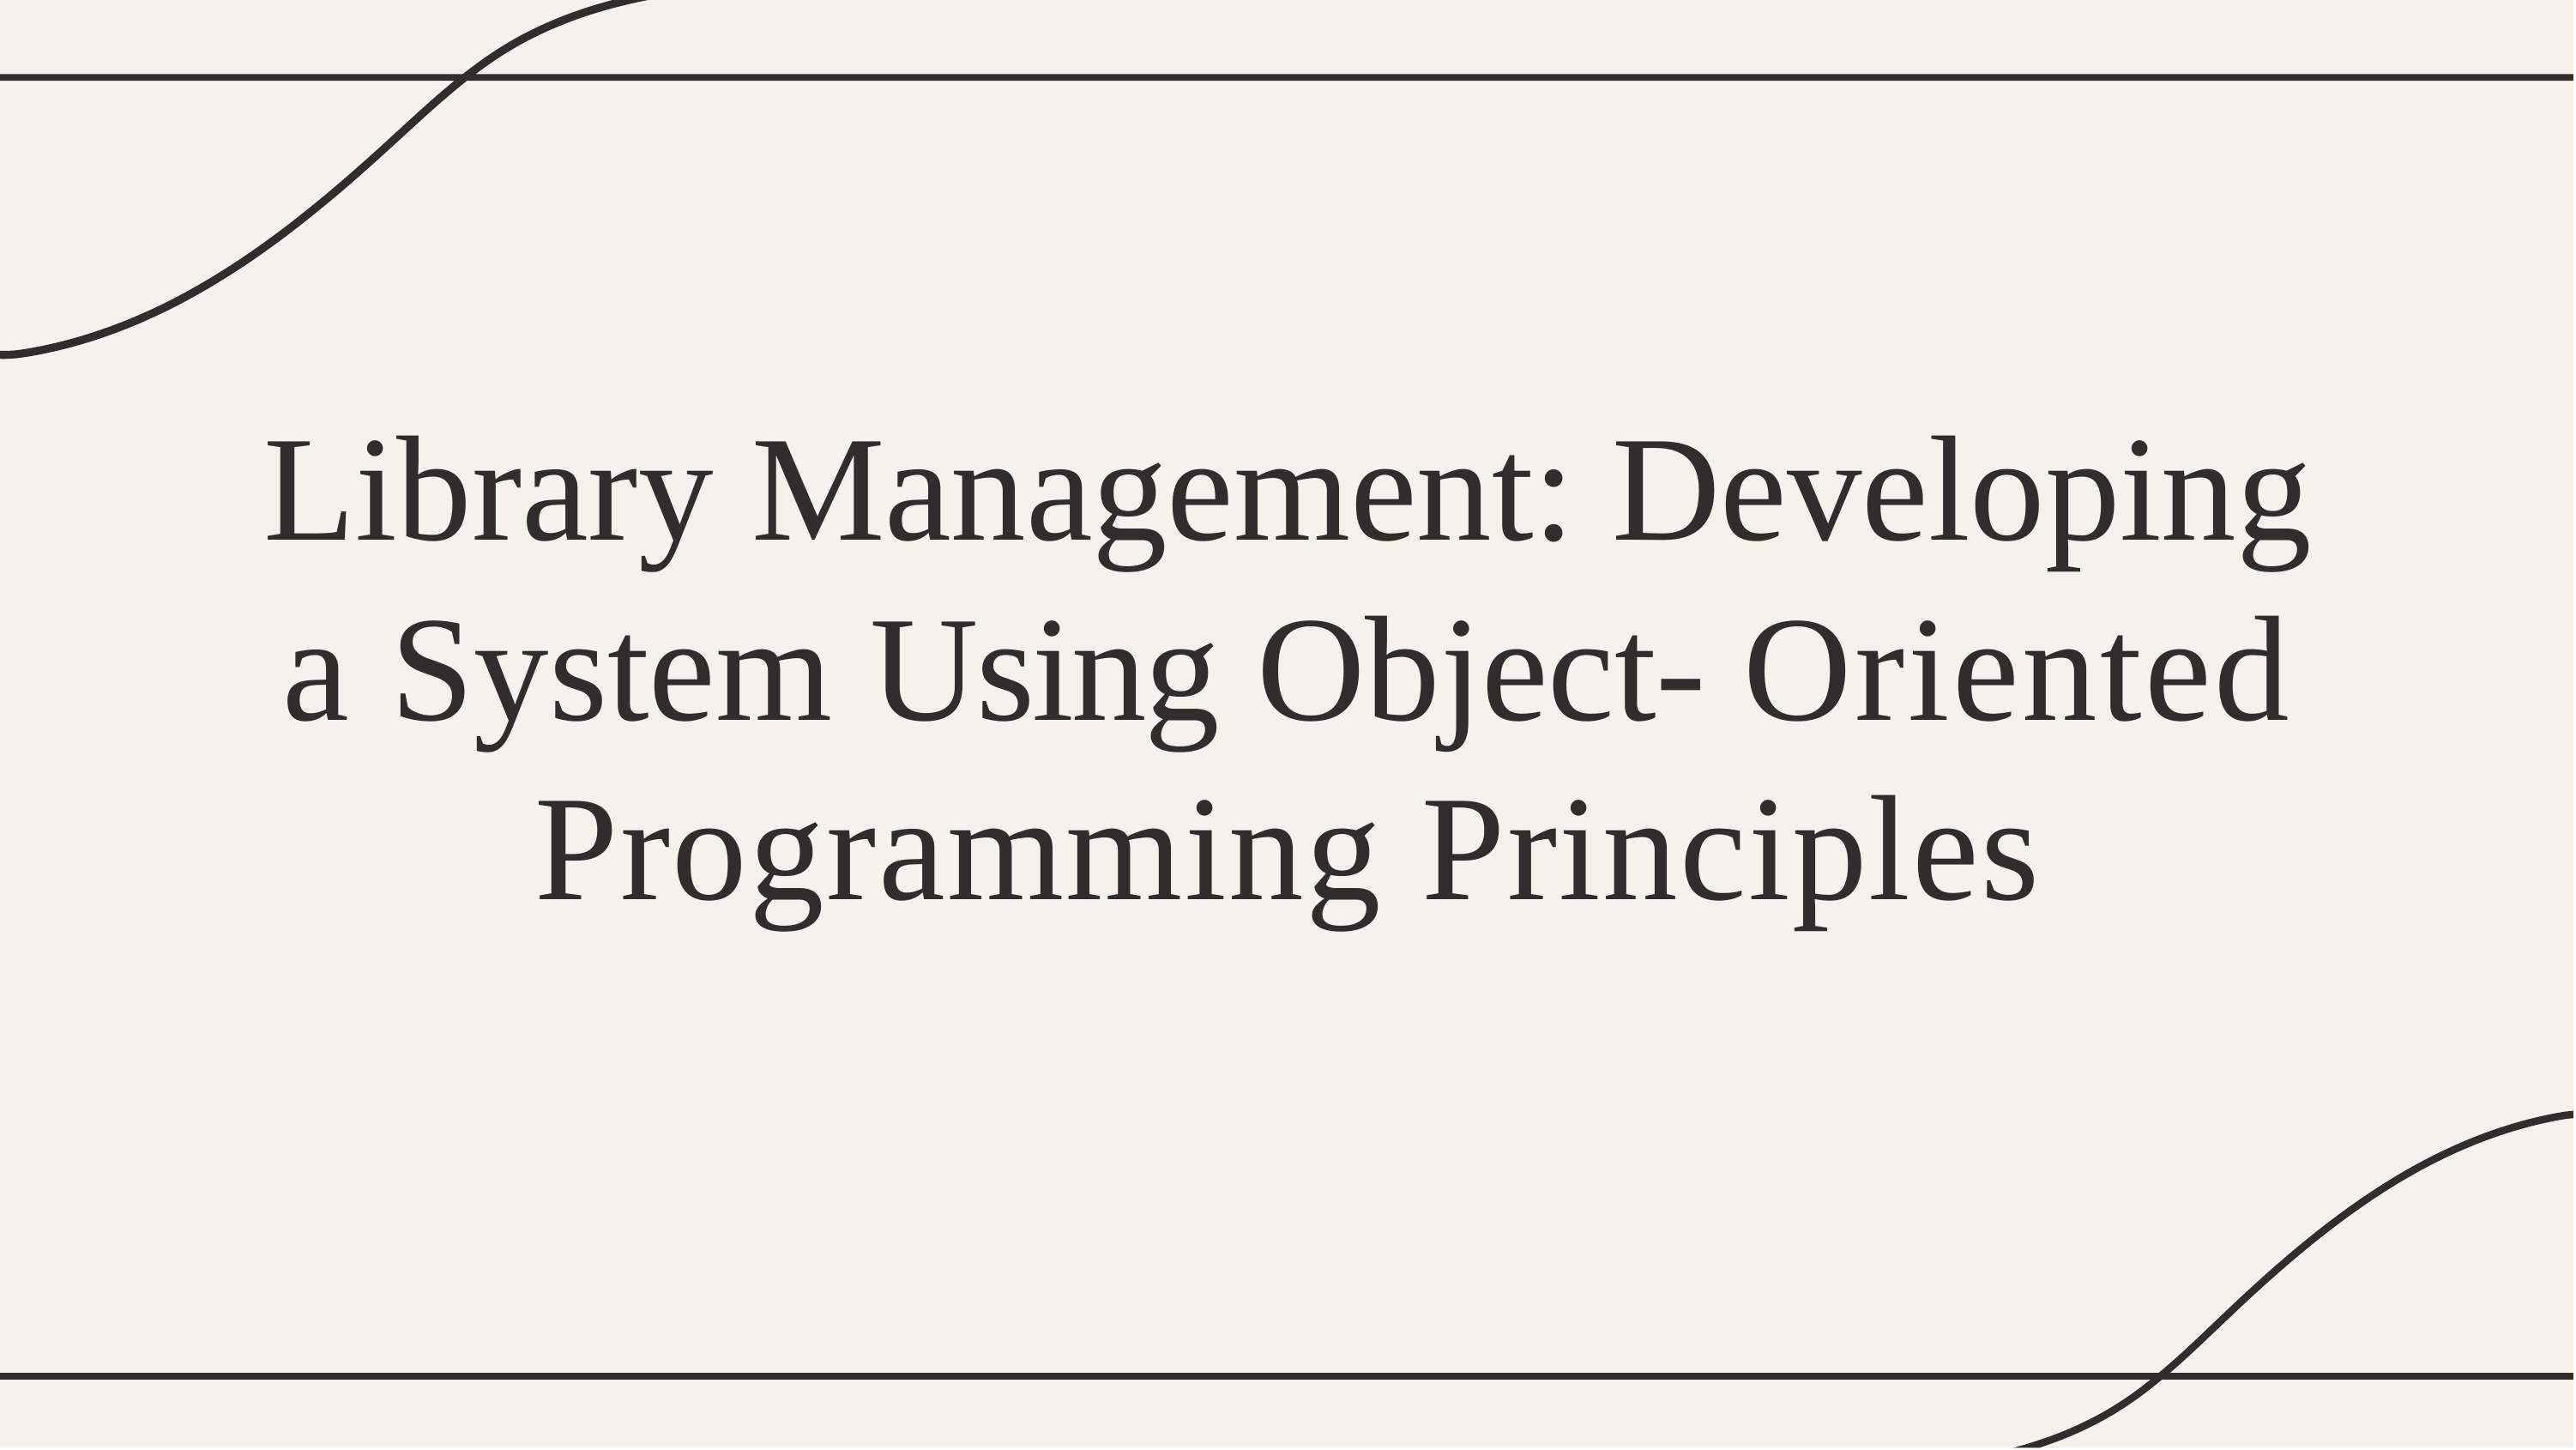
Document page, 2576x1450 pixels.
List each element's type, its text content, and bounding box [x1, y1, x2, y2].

text_box [0, 0, 2573, 359]
title Library Management: Developing a System Using Object- Oriented Programming Principles [218, 386, 2357, 930]
text_box [0, 1110, 2573, 1448]
